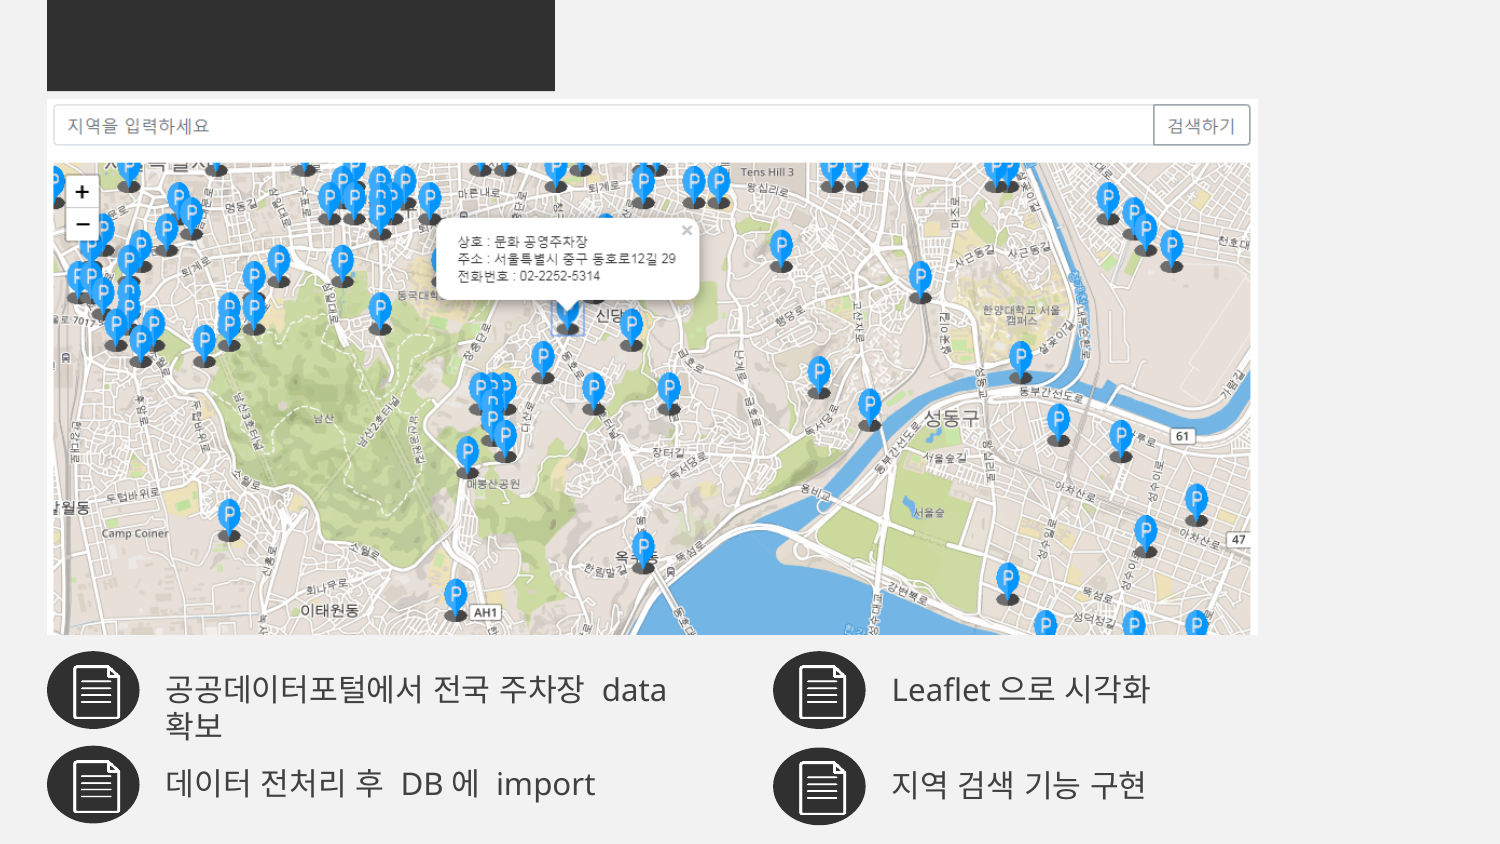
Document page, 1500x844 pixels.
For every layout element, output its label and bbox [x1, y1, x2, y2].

text_box [46, 650, 751, 730]
text_box [46, 745, 751, 824]
text_box [772, 650, 1477, 730]
picture [64, 665, 128, 719]
text_box [772, 747, 1477, 826]
text_box [46, 0, 556, 92]
picture [46, 99, 1258, 635]
